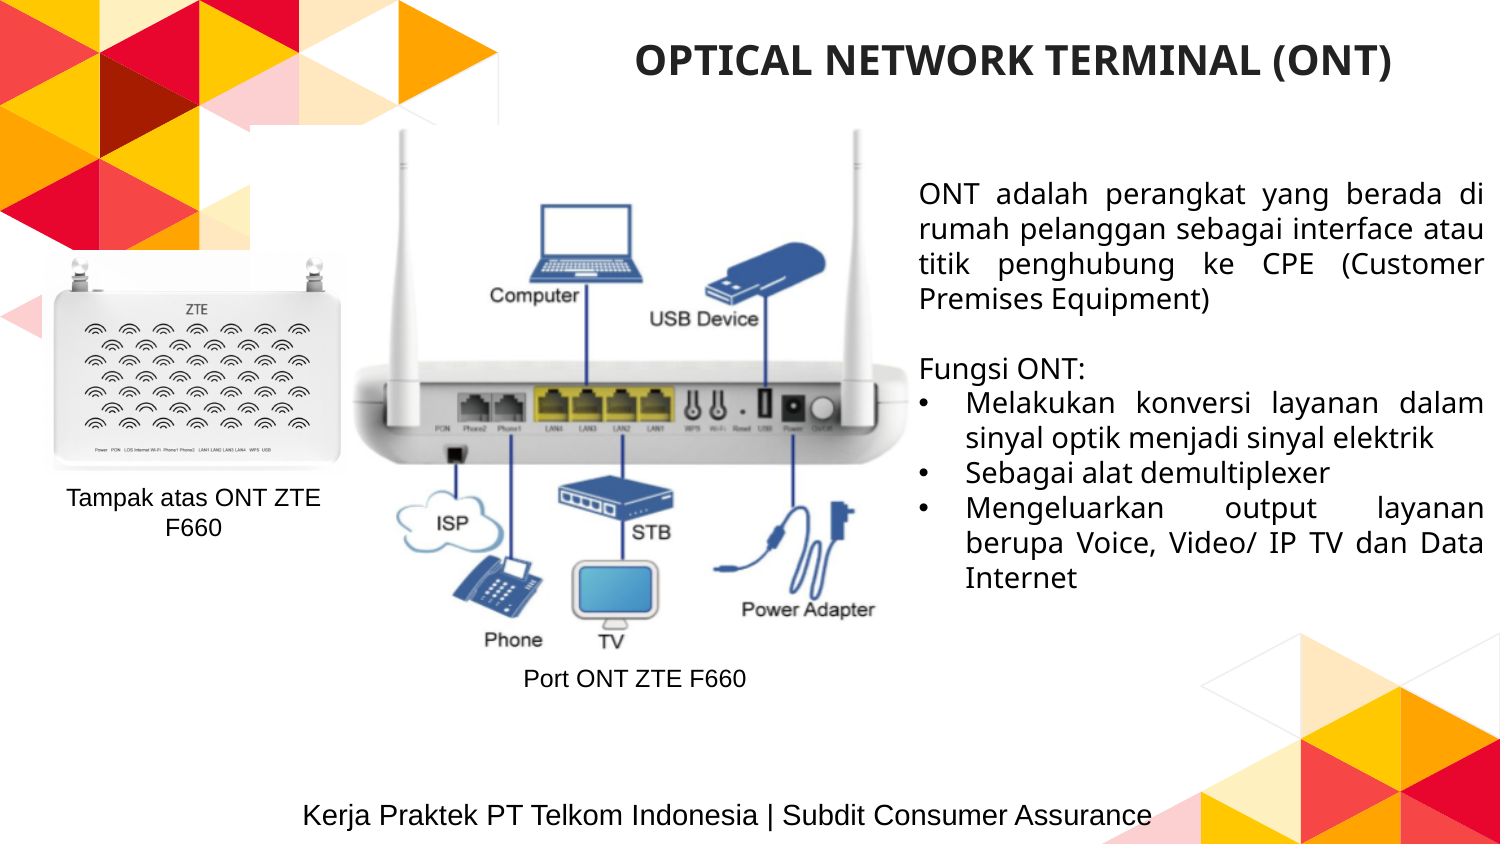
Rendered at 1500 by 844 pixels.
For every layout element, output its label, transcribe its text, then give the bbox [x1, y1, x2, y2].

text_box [250, 125, 1000, 720]
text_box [23, 250, 365, 550]
title OPTICAL NETWORK TERMINAL (ONT) [549, 19, 1477, 99]
footer Kerja Praktek PT Telkom Indonesia | Subdit Consumer Assurance [282, 788, 1174, 834]
text_box ONT adalah perangkat yang berada di rumah pelanggan sebagai interface atau titik penghubung ke CPE (Customer Premises Equipment) Fungsi ONT: Melakukan konversi layanan dalam sinyal optik menjadi sinyal elektrik Sebagai alat demultiplexer Mengeluarkan output layanan berupa Voice, Video/ IP TV dan Data Internet [1004, 167, 1500, 672]
